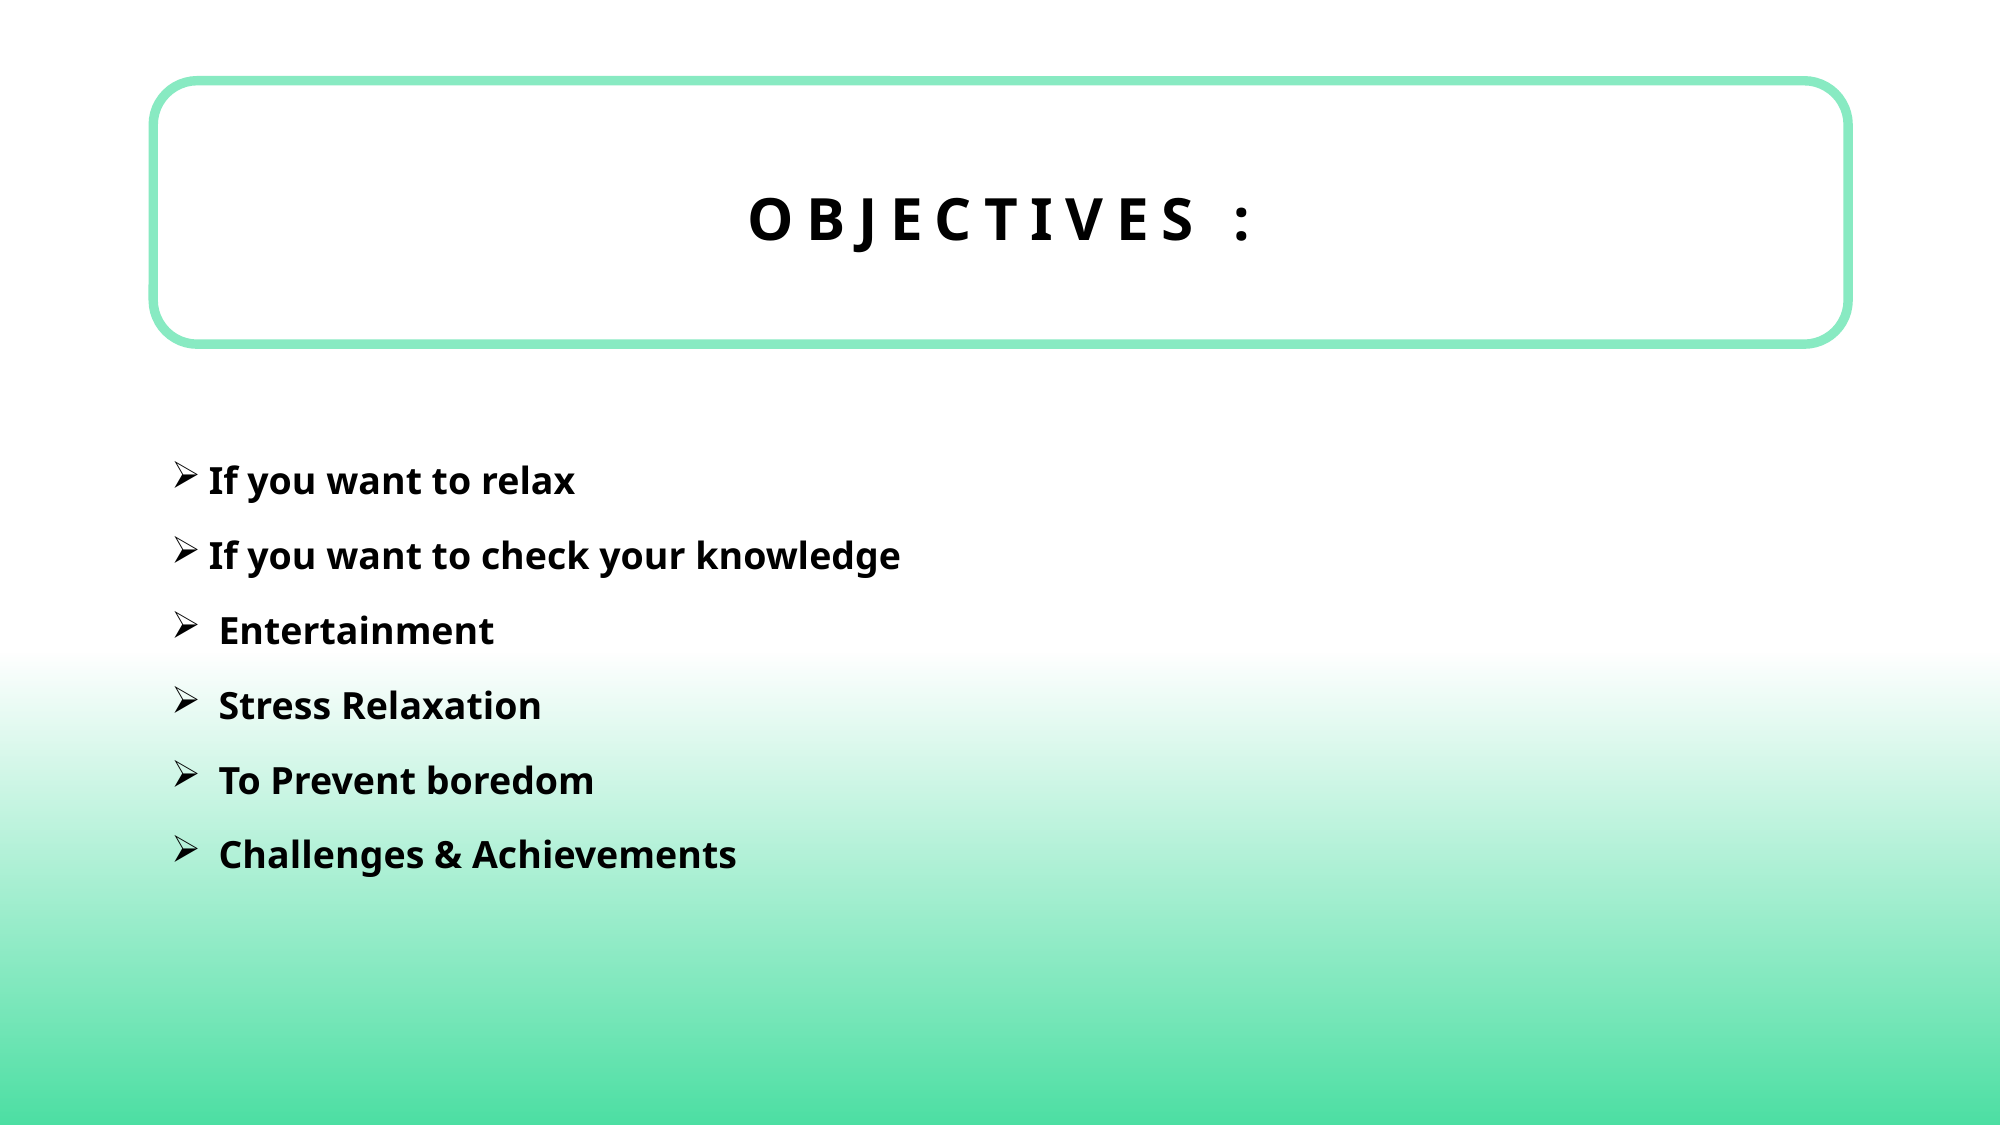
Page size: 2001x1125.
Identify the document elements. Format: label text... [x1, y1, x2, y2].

text_box [152, 79, 1850, 346]
list If you want to relax If you want to check your knowledge Entertainment Stress Relaxation To Prevent boredom Challenges & Achievements [156, 375, 1844, 1014]
